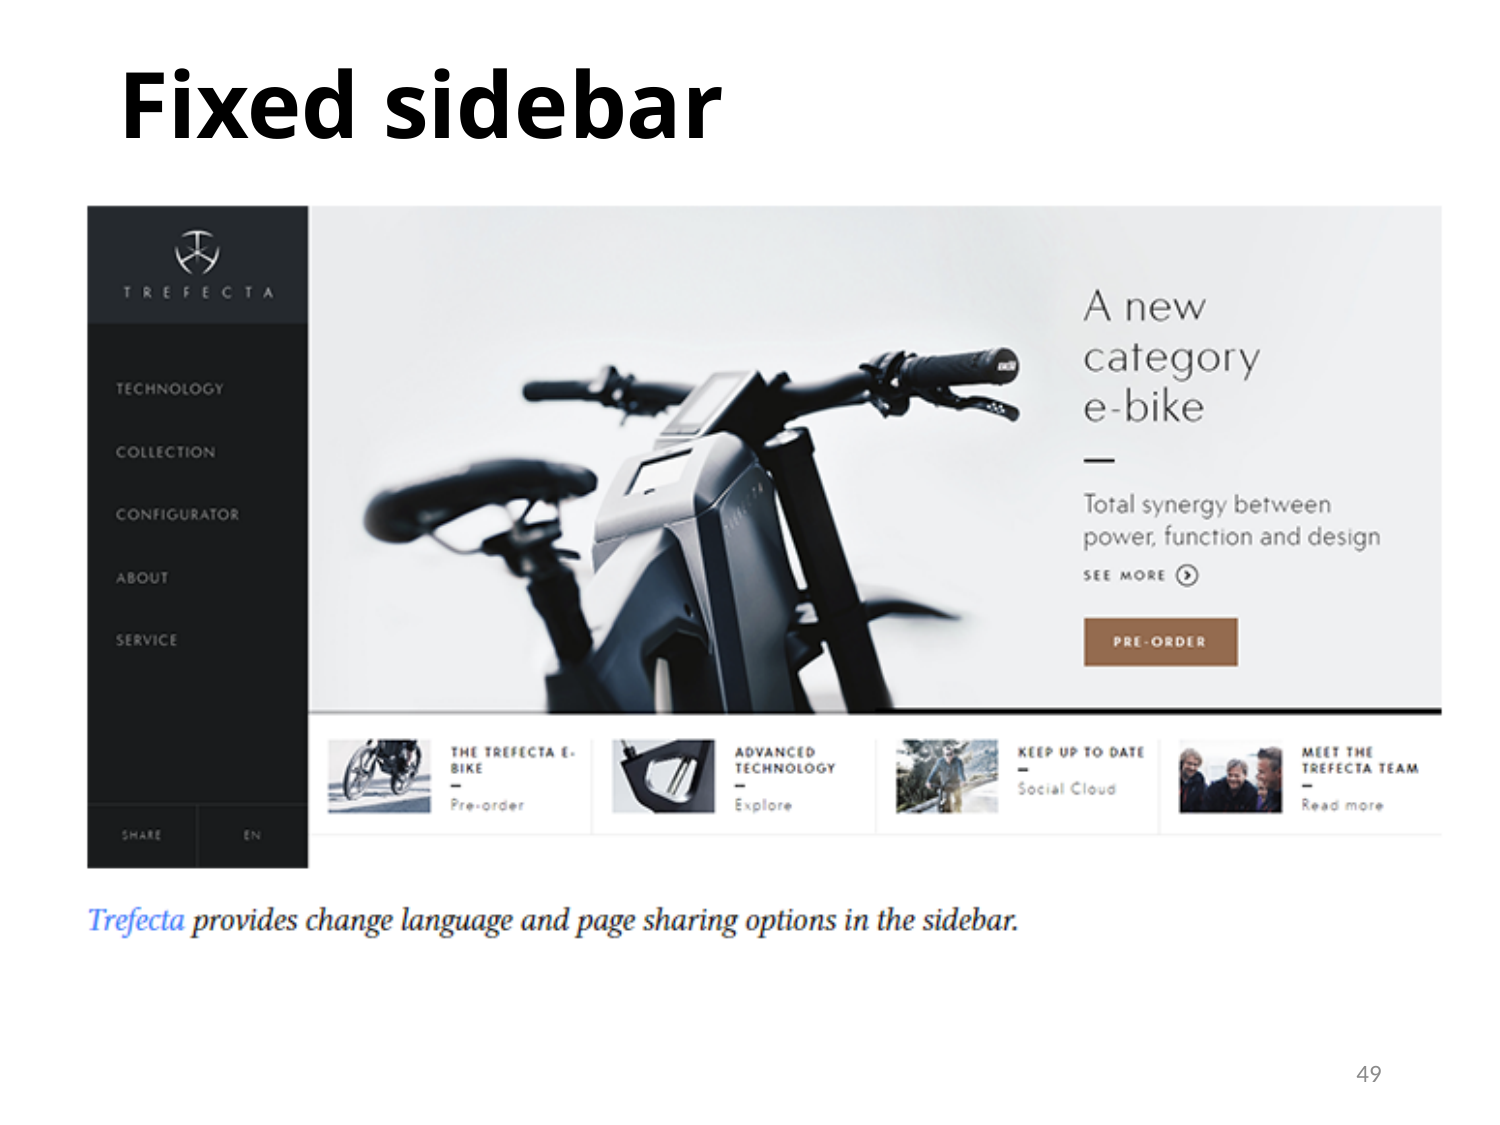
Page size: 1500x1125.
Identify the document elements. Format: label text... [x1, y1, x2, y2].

slide_number 49 [1059, 1042, 1397, 1103]
title Fixed sidebar [103, 0, 1397, 187]
picture [82, 187, 1446, 954]
